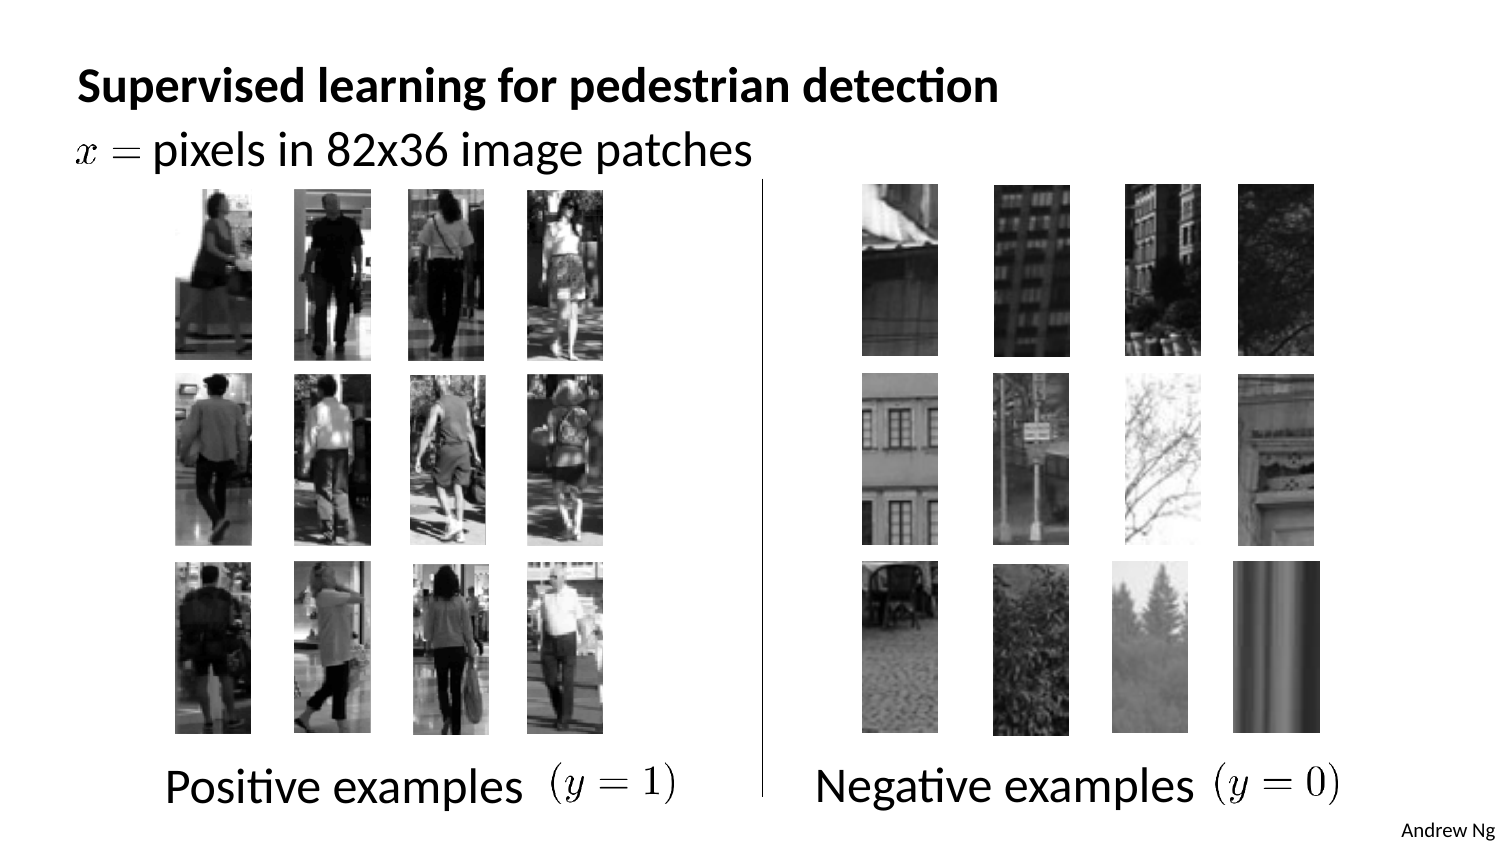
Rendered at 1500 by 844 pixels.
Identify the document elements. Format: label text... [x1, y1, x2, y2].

picture [551, 761, 674, 805]
text_box pixels in 82x36 image patches [62, 108, 1425, 184]
picture [1238, 374, 1315, 546]
picture [294, 561, 371, 733]
text_box Negative examples [724, 745, 1263, 820]
picture [407, 189, 484, 361]
picture [993, 373, 1069, 545]
picture [294, 374, 371, 546]
picture [74, 144, 140, 164]
picture [1124, 184, 1201, 356]
picture [1124, 373, 1201, 545]
picture [412, 564, 490, 735]
picture [526, 562, 604, 734]
picture [175, 373, 252, 546]
picture [993, 185, 1070, 357]
picture [175, 562, 251, 734]
picture [993, 564, 1069, 736]
picture [1112, 561, 1188, 733]
picture [1215, 762, 1338, 806]
text_box Supervised learning for pedestrian detection [62, 45, 1426, 121]
picture [1233, 561, 1320, 733]
picture [862, 561, 938, 733]
picture [1238, 184, 1315, 356]
picture [526, 190, 604, 361]
picture [862, 373, 938, 545]
text_box Positive examples [74, 746, 613, 821]
picture [409, 375, 487, 545]
picture [526, 374, 604, 546]
picture [862, 184, 938, 356]
picture [175, 189, 252, 360]
picture [294, 189, 371, 361]
